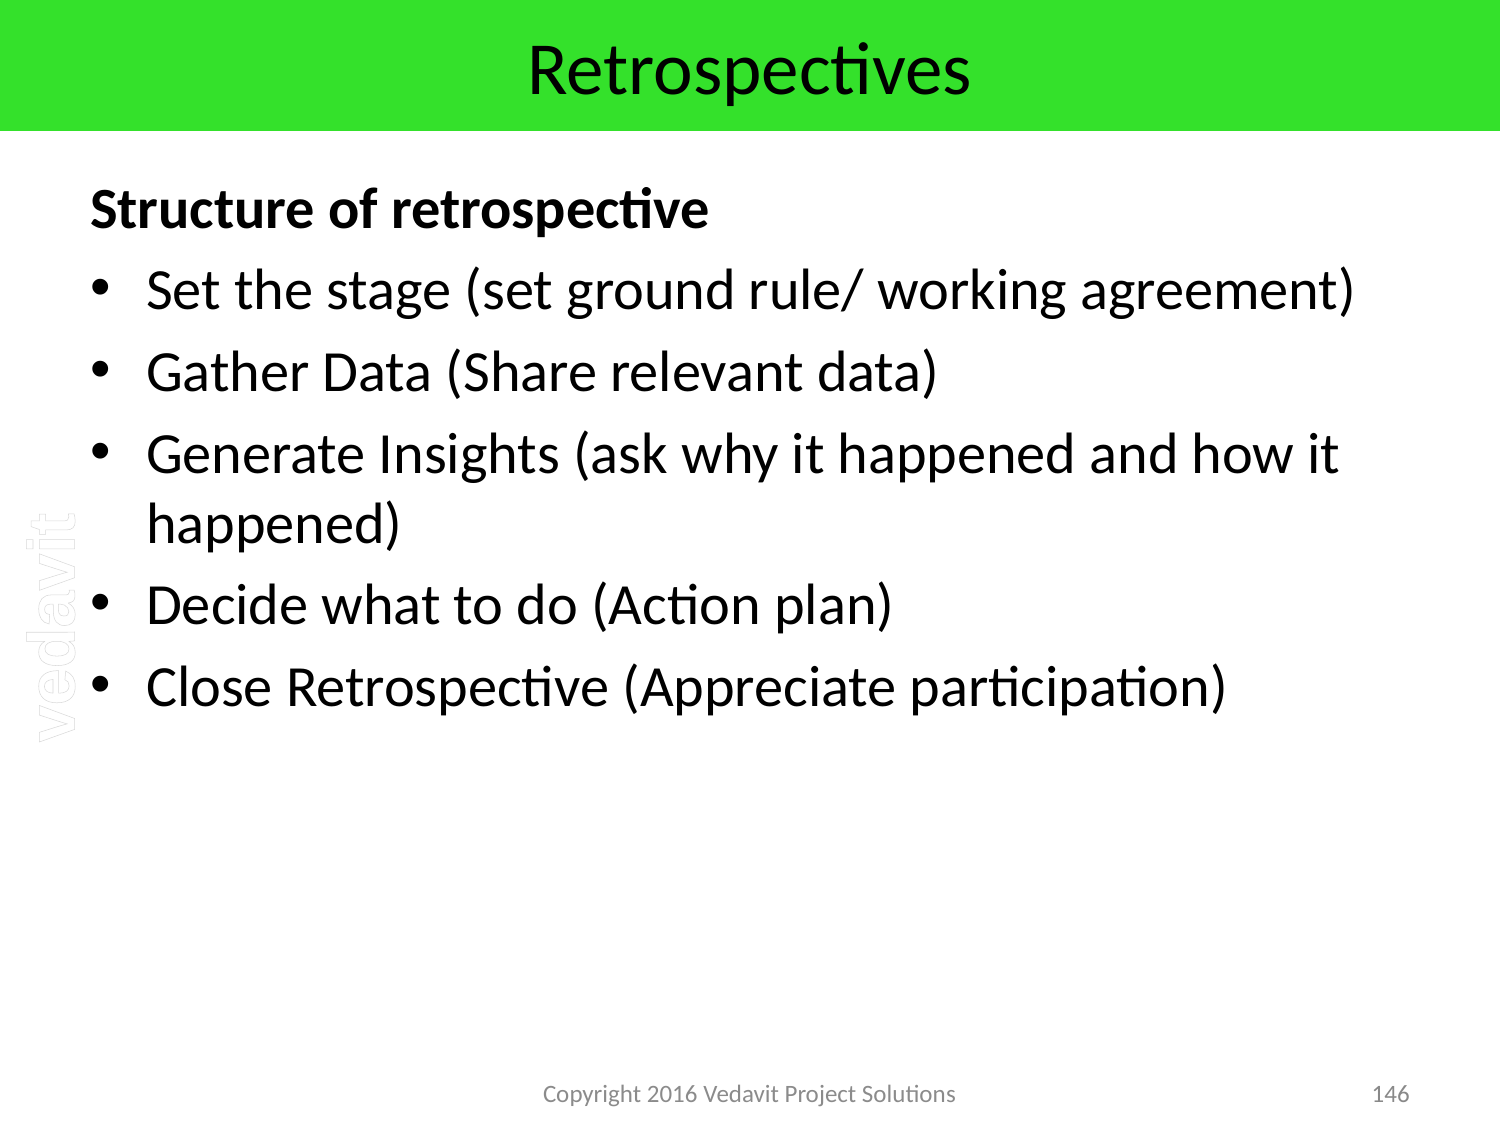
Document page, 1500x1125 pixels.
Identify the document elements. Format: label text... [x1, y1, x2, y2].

list Structure of retrospective Set the stage (set ground rule/ working agreement) Gather Data (Share relevant data) Generate Insights (ask why it happened and how it happened) Decide what to do (Action plan) Close Retrospective (Appreciate participation) [75, 162, 1425, 1000]
footer Copyright 2016 Vedavit Project Solutions [512, 1062, 988, 1123]
title Retrospectives [0, 0, 1500, 131]
slide_number 146 [1074, 1062, 1425, 1123]
